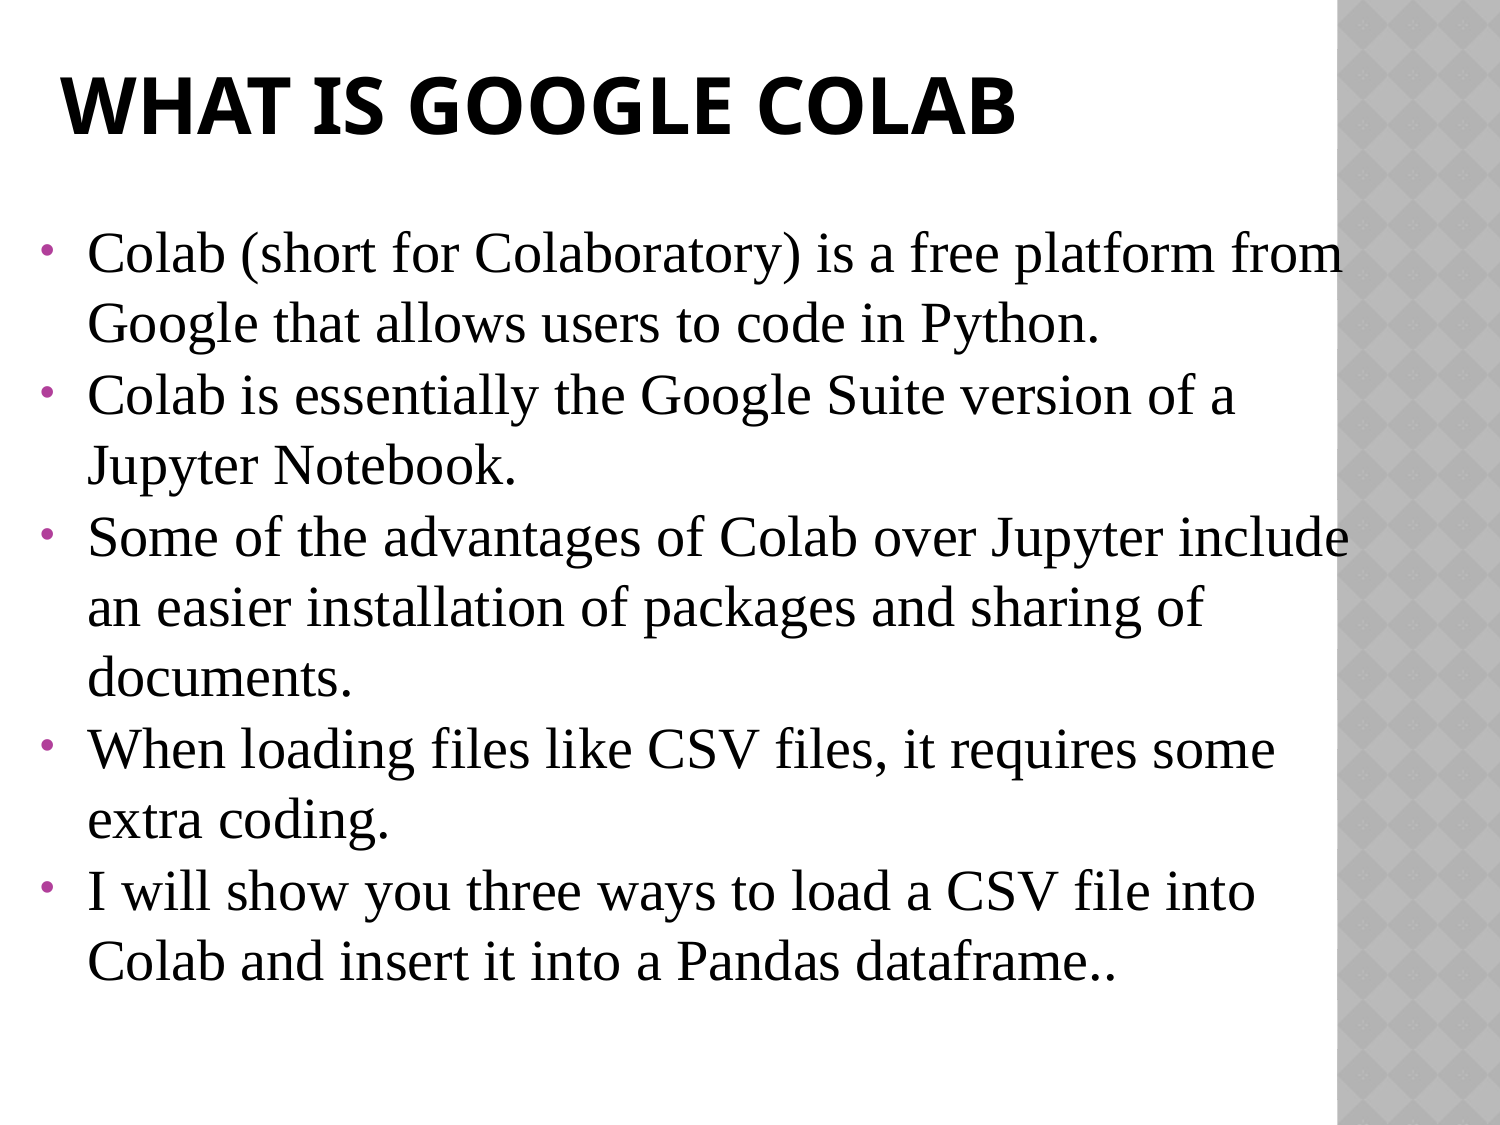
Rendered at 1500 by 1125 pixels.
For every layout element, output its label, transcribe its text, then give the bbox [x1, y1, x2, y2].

list Colab (short for Colaboratory) is a free platform from Google that allows users to code in Python. Colab is essentially the Google Suite version of a Jupyter Notebook. Some of the advantages of Colab over Jupyter include an easier installation of packages and sharing of documents. When loading files like CSV files, it requires some extra coding. I will show you three ways to load a CSV file into Colab and insert it into a Pandas dataframe.. [37, 212, 1500, 993]
title What is google colab [58, 0, 1500, 151]
